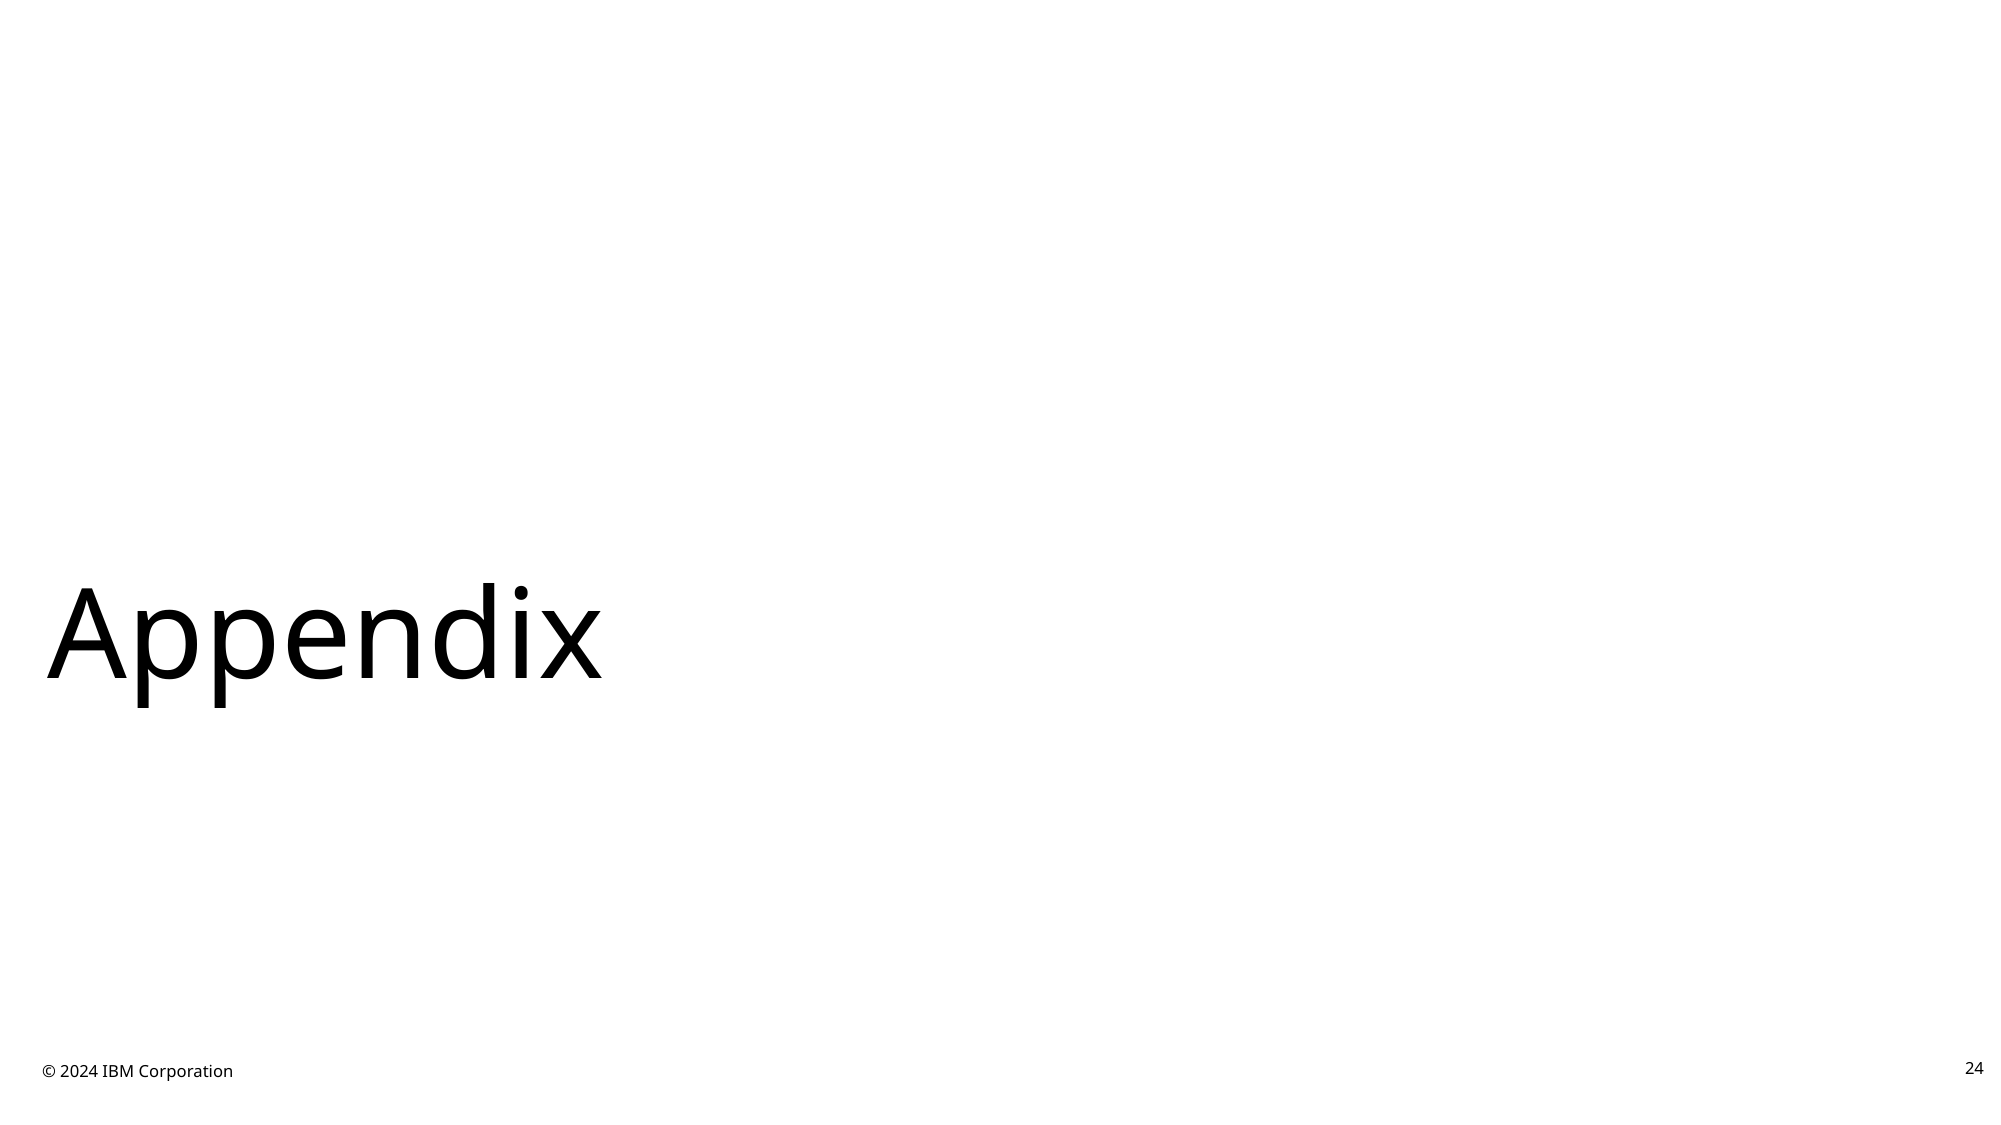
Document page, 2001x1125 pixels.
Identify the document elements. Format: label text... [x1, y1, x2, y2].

title Appendix [47, 49, 1500, 704]
